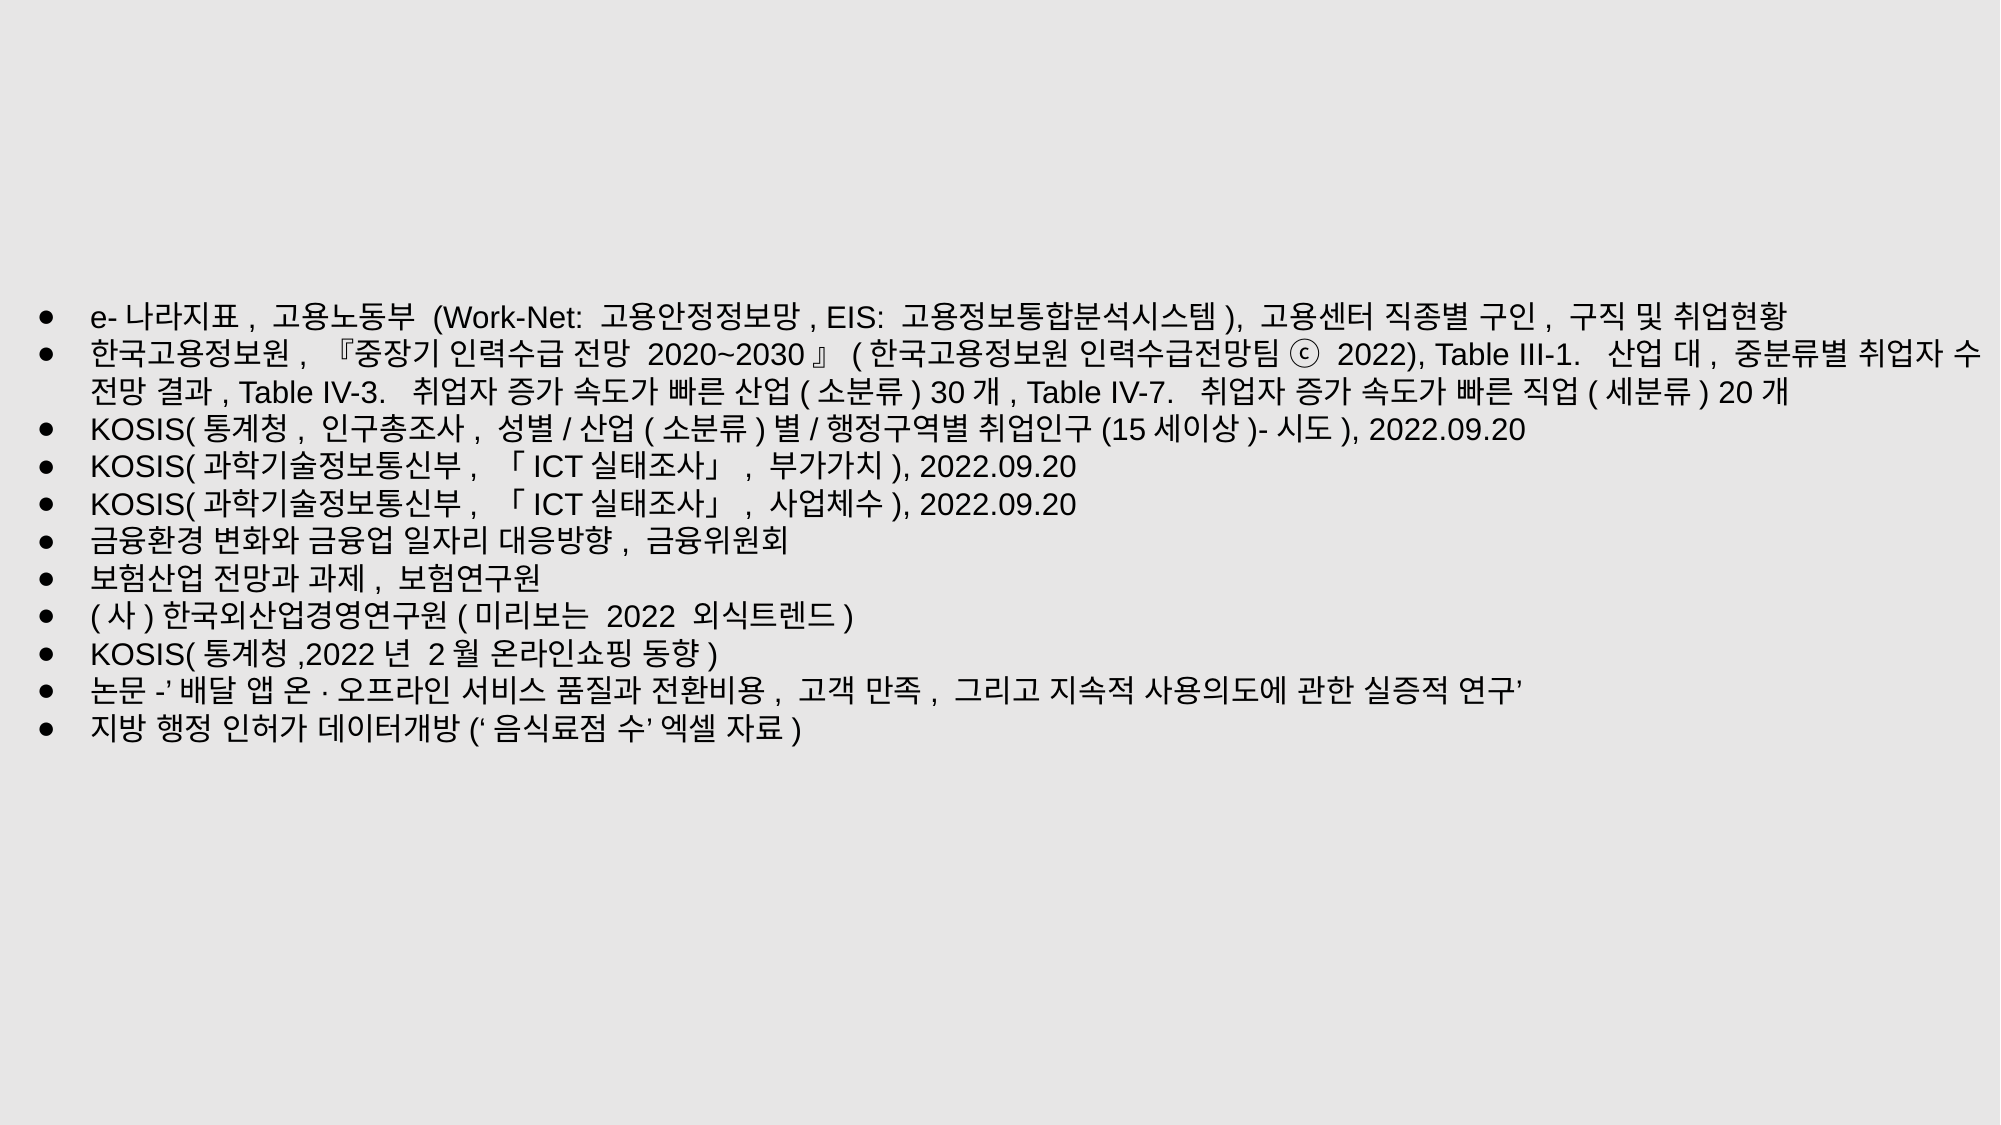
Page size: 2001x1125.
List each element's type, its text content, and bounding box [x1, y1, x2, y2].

text_box e-나라지표, 고용노동부 (Work-Net: 고용안정정보망, EIS: 고용정보통합분석시스템), 고용센터 직종별 구인, 구직 및 취업현황 한국고용정보원, 『중장기 인력수급 전망 2020~2030』(한국고용정보원 인력수급전망팀 ⓒ 2022), Table III-1. 산업 대, 중분류별 취업자 수 전망 결과, Table IV-3. 취업자 증가 속도가 빠른 산업(소분류) 30개, Table IV-7. 취업자 증가 속도가 빠른 직업(세분류) 20개 KOSIS(통계청, 인구총조사, 성별/산업(소분류)별/행정구역별 취업인구(15세이상)-시도), 2022.09.20 KOSIS(과학기술정보통신부, 「ICT실태조사」, 부가가치), 2022.09.20 KOSIS(과학기술정보통신부, 「ICT실태조사」, 사업체수), 2022.09.20 금융환경 변화와 금융업 일자리 대응방향, 금융위원회 보험산업 전망과 과제, 보험연구원 (사)한국외산업경영연구원(미리보는 2022 외식트렌드) KOSIS(통계청,2022년 2월 온라인쇼핑 동향) 논문-’배달 앱 온·오프라인 서비스 품질과 전환비용, 고객 만족, 그리고 지속적 사용의도에 관한 실증적 연구’ 지방 행정 인허가 데이터개방(‘음식료점 수’ 엑셀 자료) [0, 281, 2000, 874]
